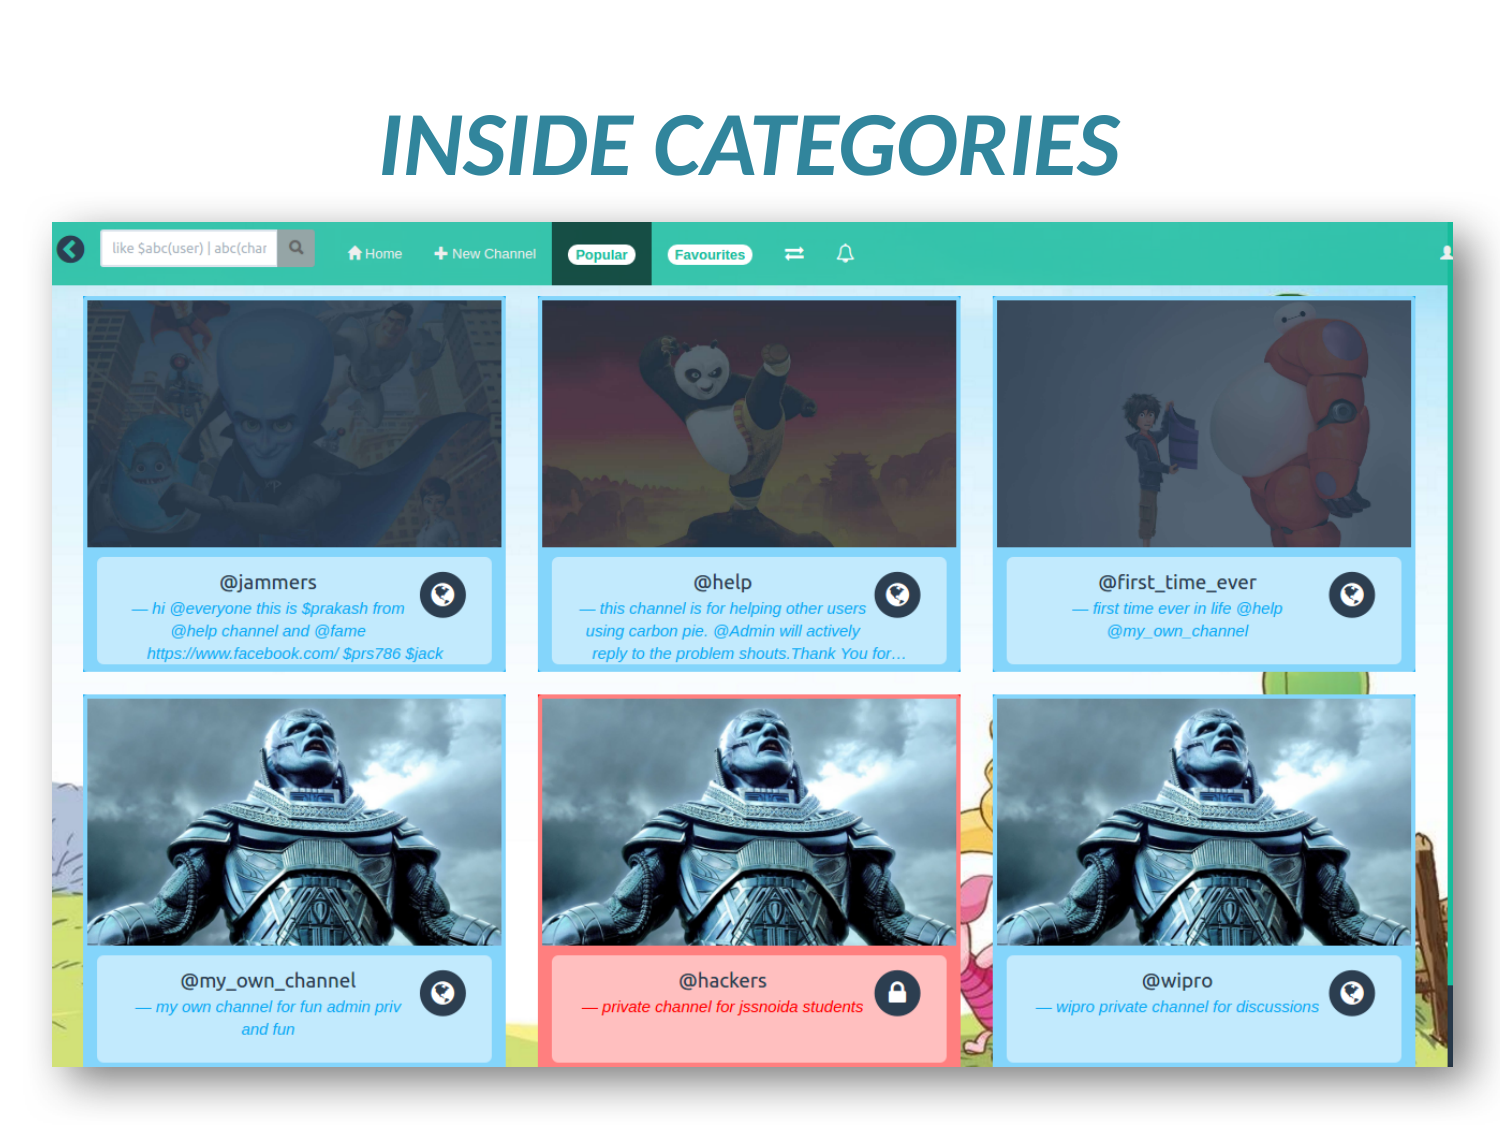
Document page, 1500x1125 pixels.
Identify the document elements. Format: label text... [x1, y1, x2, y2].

picture [0, 0, 1500, 1125]
text_box INSIDE CATEGORIES [74, 45, 1425, 208]
